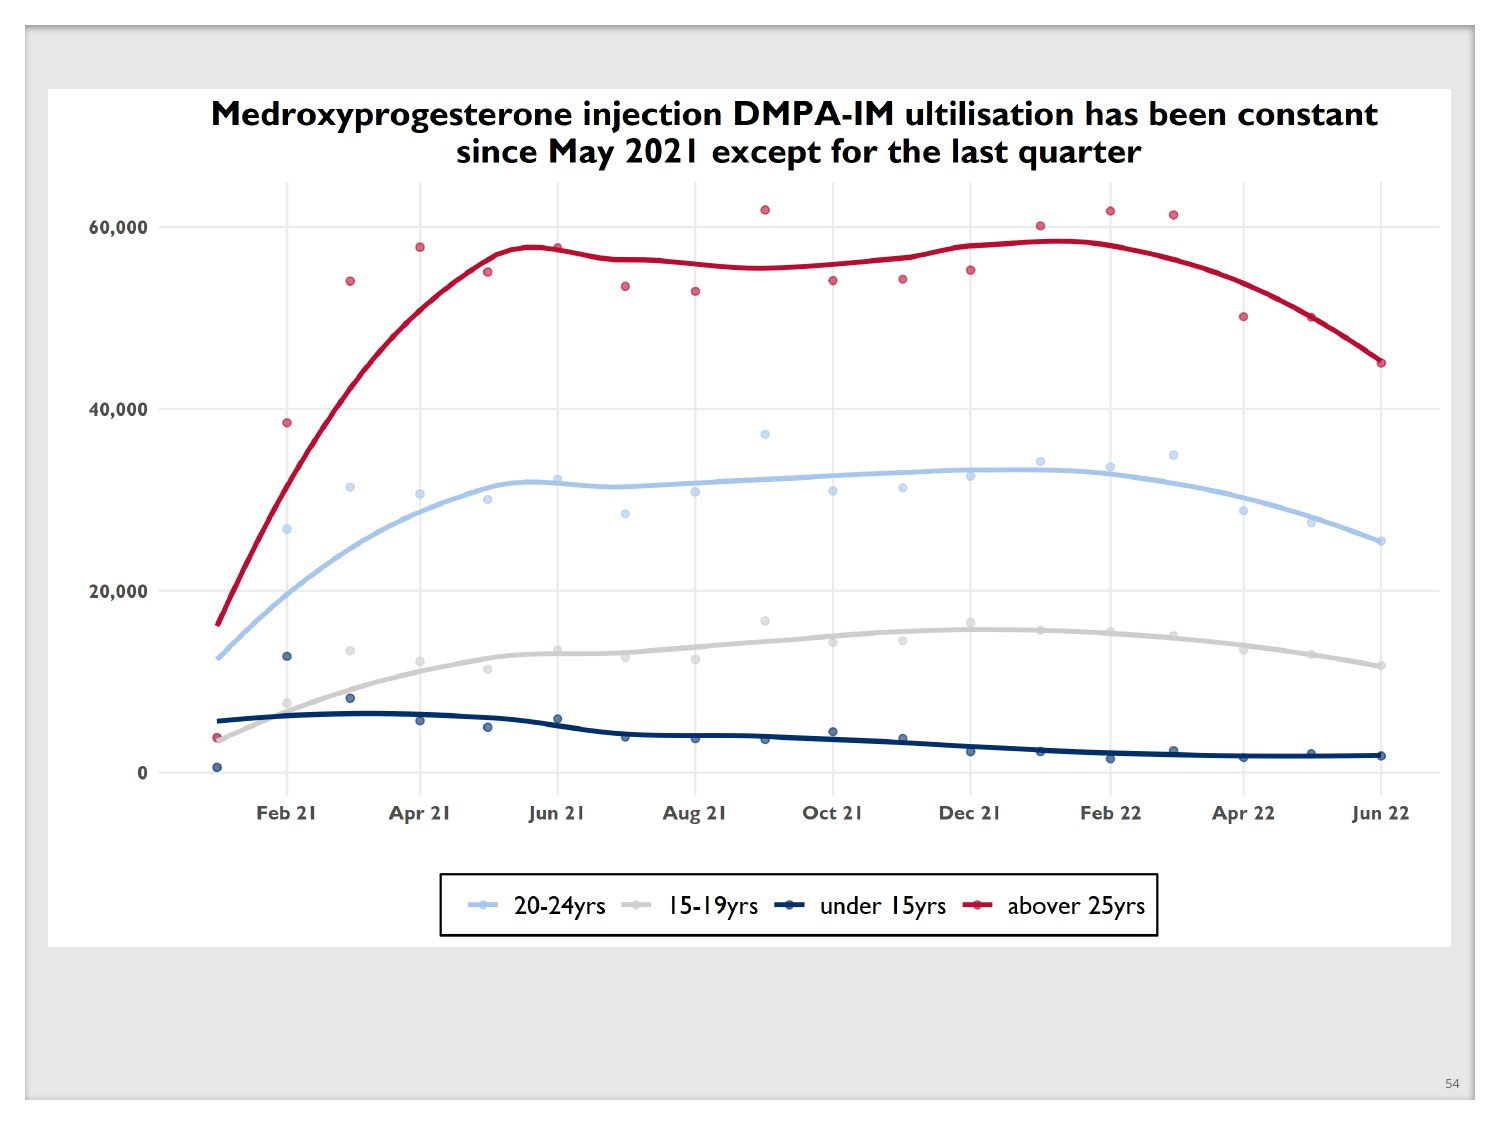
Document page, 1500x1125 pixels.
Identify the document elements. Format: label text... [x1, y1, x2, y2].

slide_number 54 [1125, 1069, 1475, 1100]
picture [47, 88, 1451, 947]
